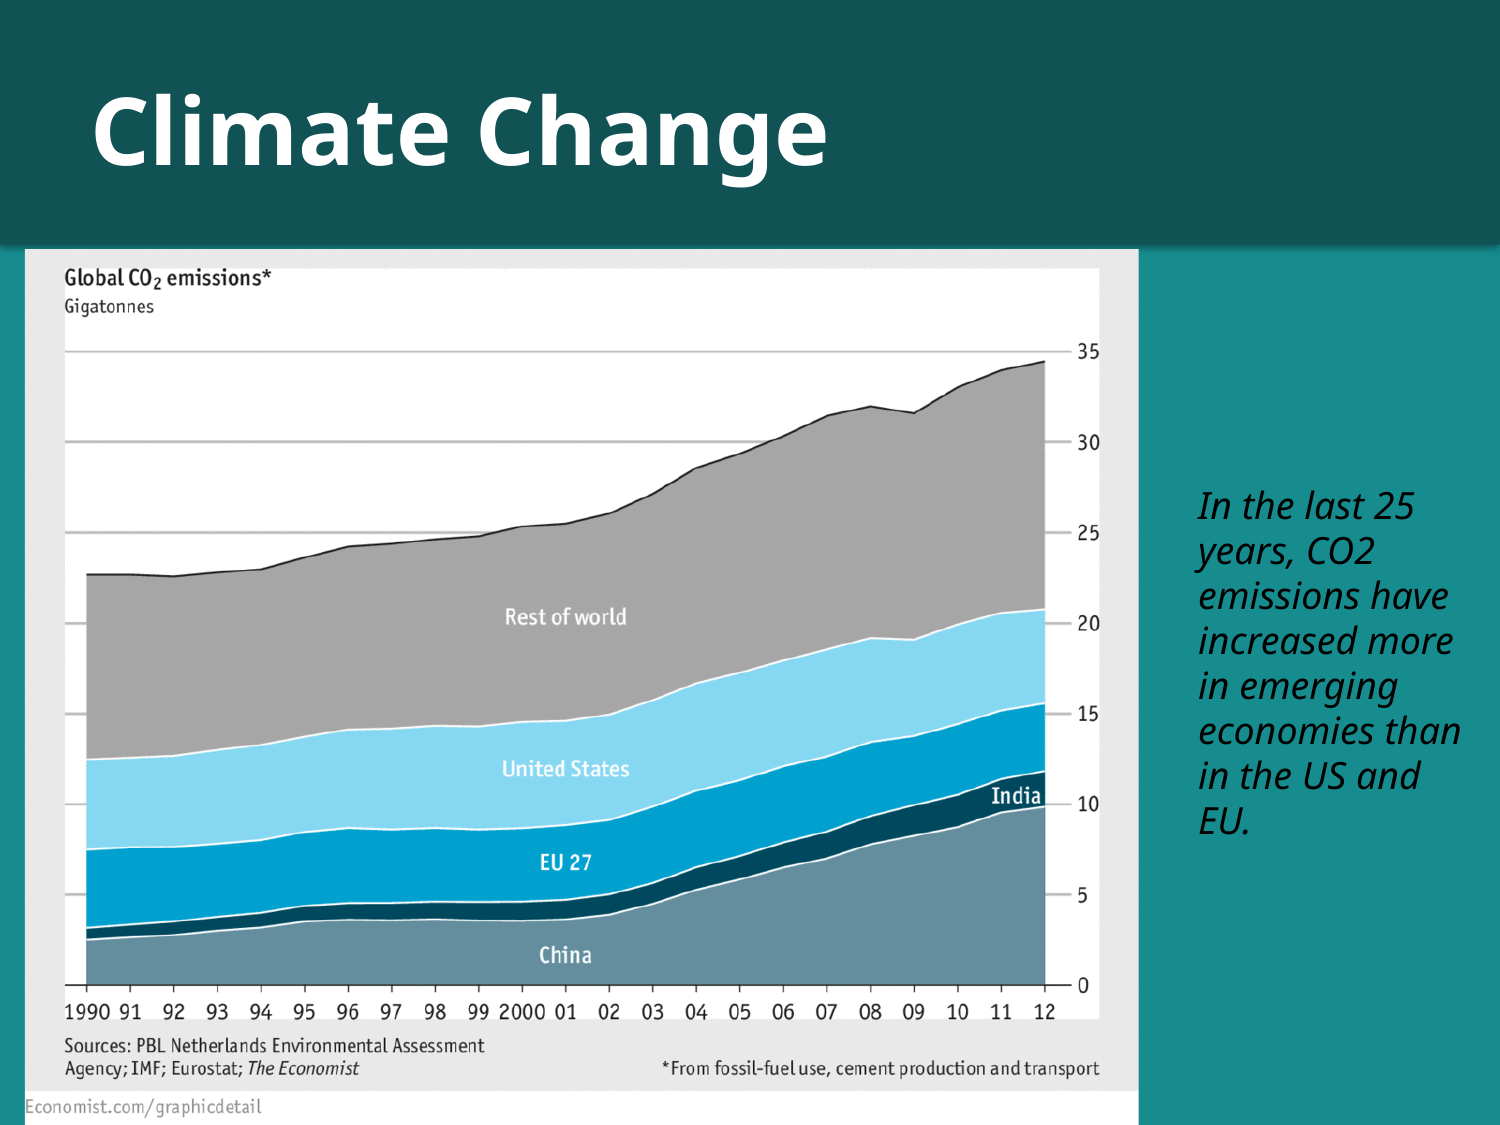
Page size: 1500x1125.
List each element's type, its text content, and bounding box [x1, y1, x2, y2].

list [24, 249, 1139, 1125]
text_box In the last 25 years, CO2 emissions have increased more in emerging economies than in the US and EU. [1183, 474, 1496, 850]
title Climate Change [75, 25, 1425, 231]
